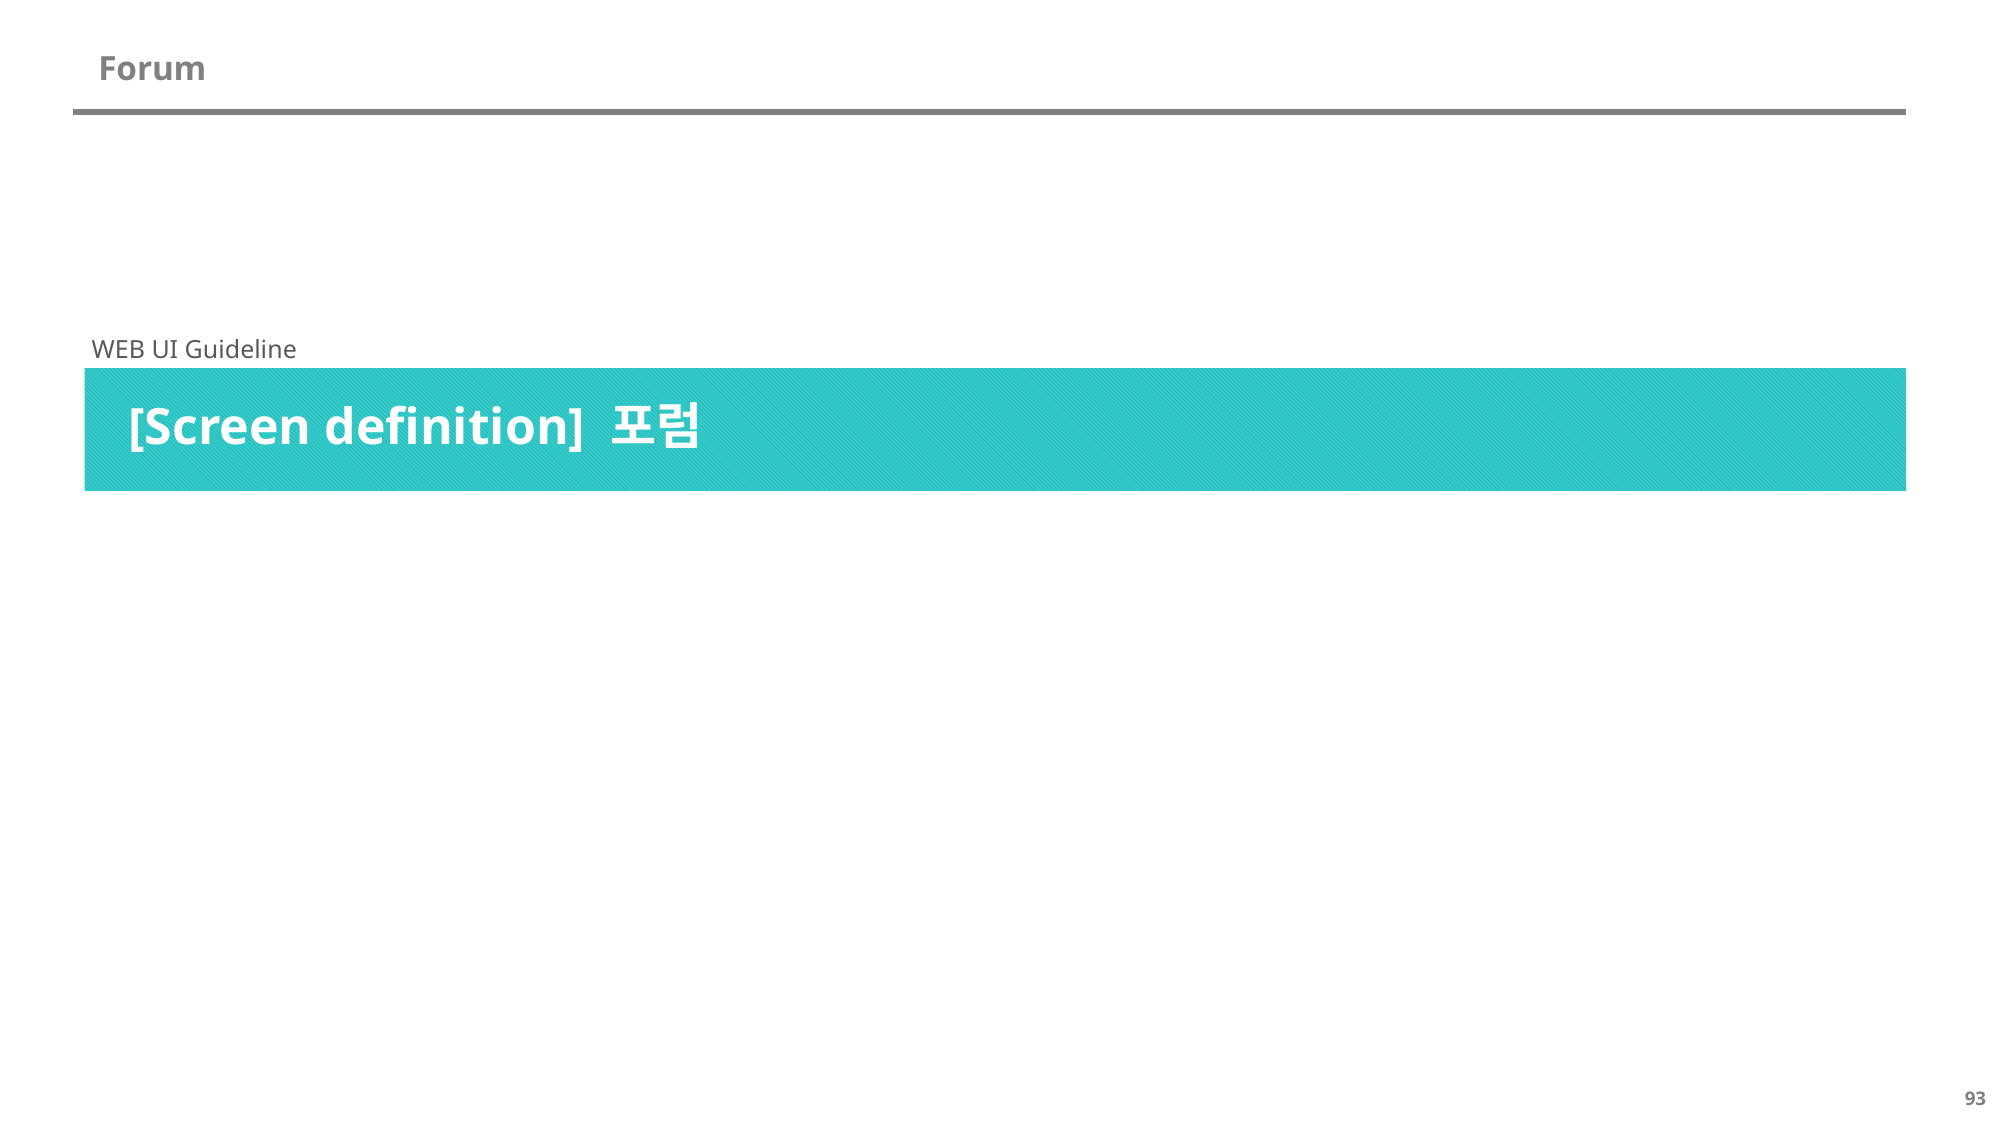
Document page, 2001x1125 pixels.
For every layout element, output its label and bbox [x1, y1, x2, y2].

text_box [114, 390, 1899, 458]
title [84, 32, 1900, 101]
